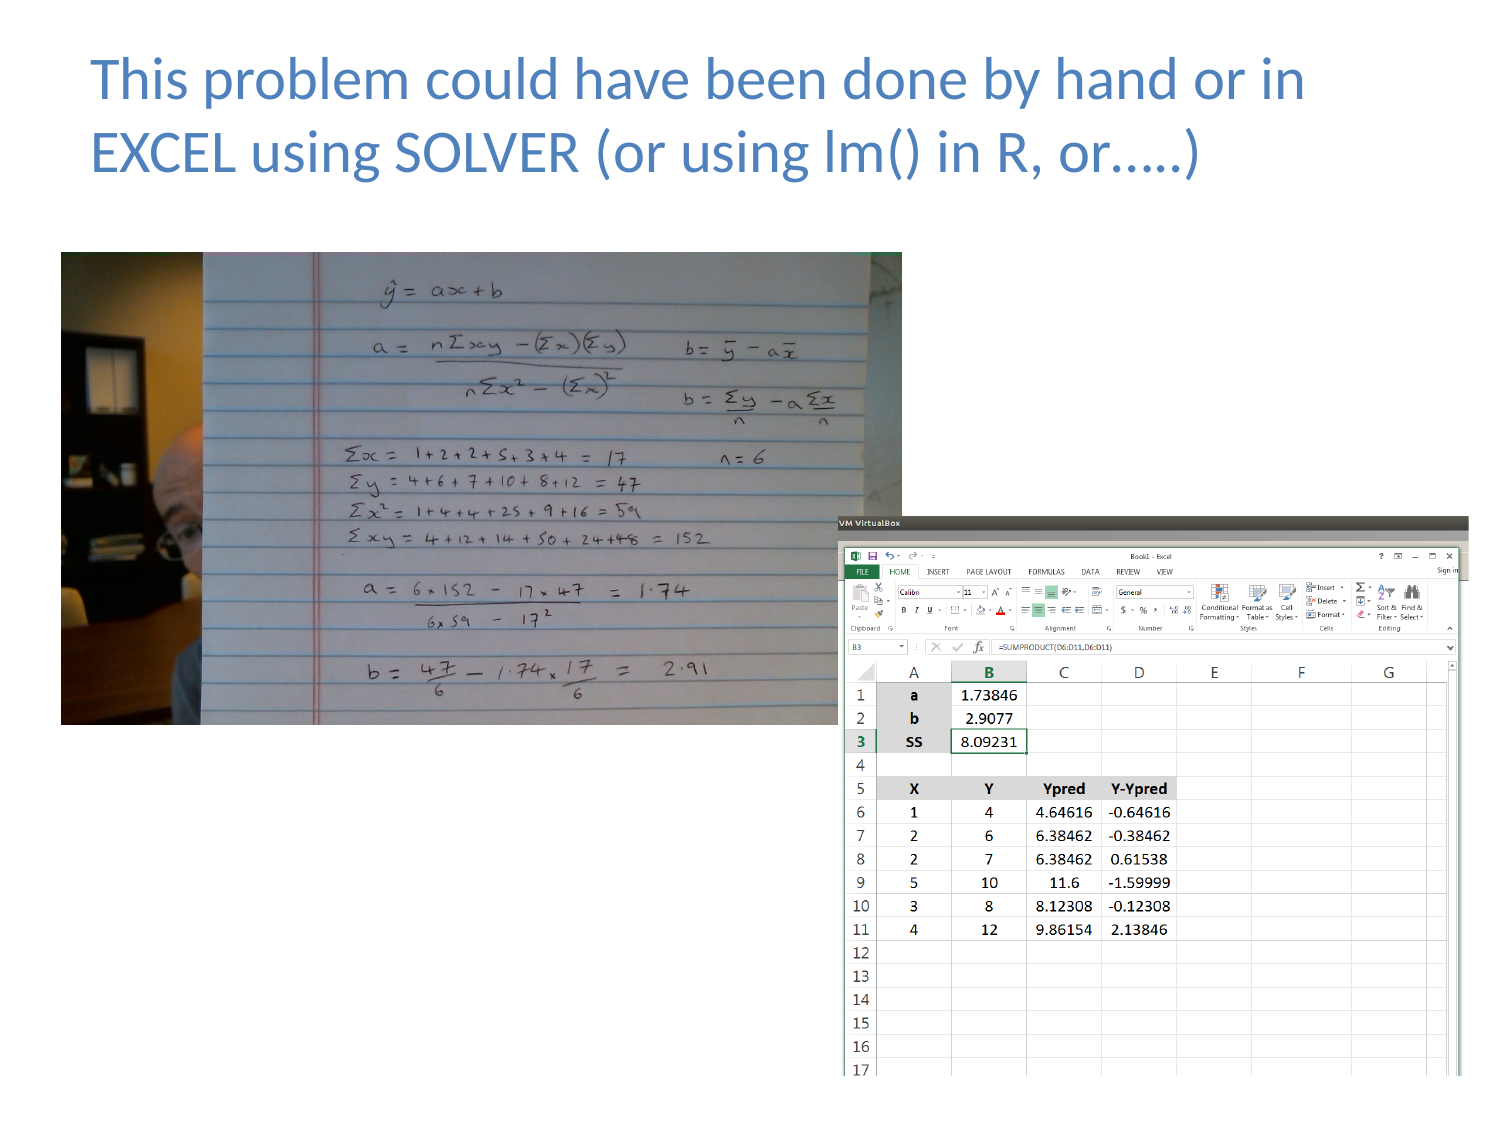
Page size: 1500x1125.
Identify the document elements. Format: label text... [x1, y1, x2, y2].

picture [837, 516, 1469, 1076]
title This problem could have been done by hand or in EXCEL using SOLVER (or using lm() in R, or…..) [75, 30, 1425, 194]
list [61, 252, 903, 726]
